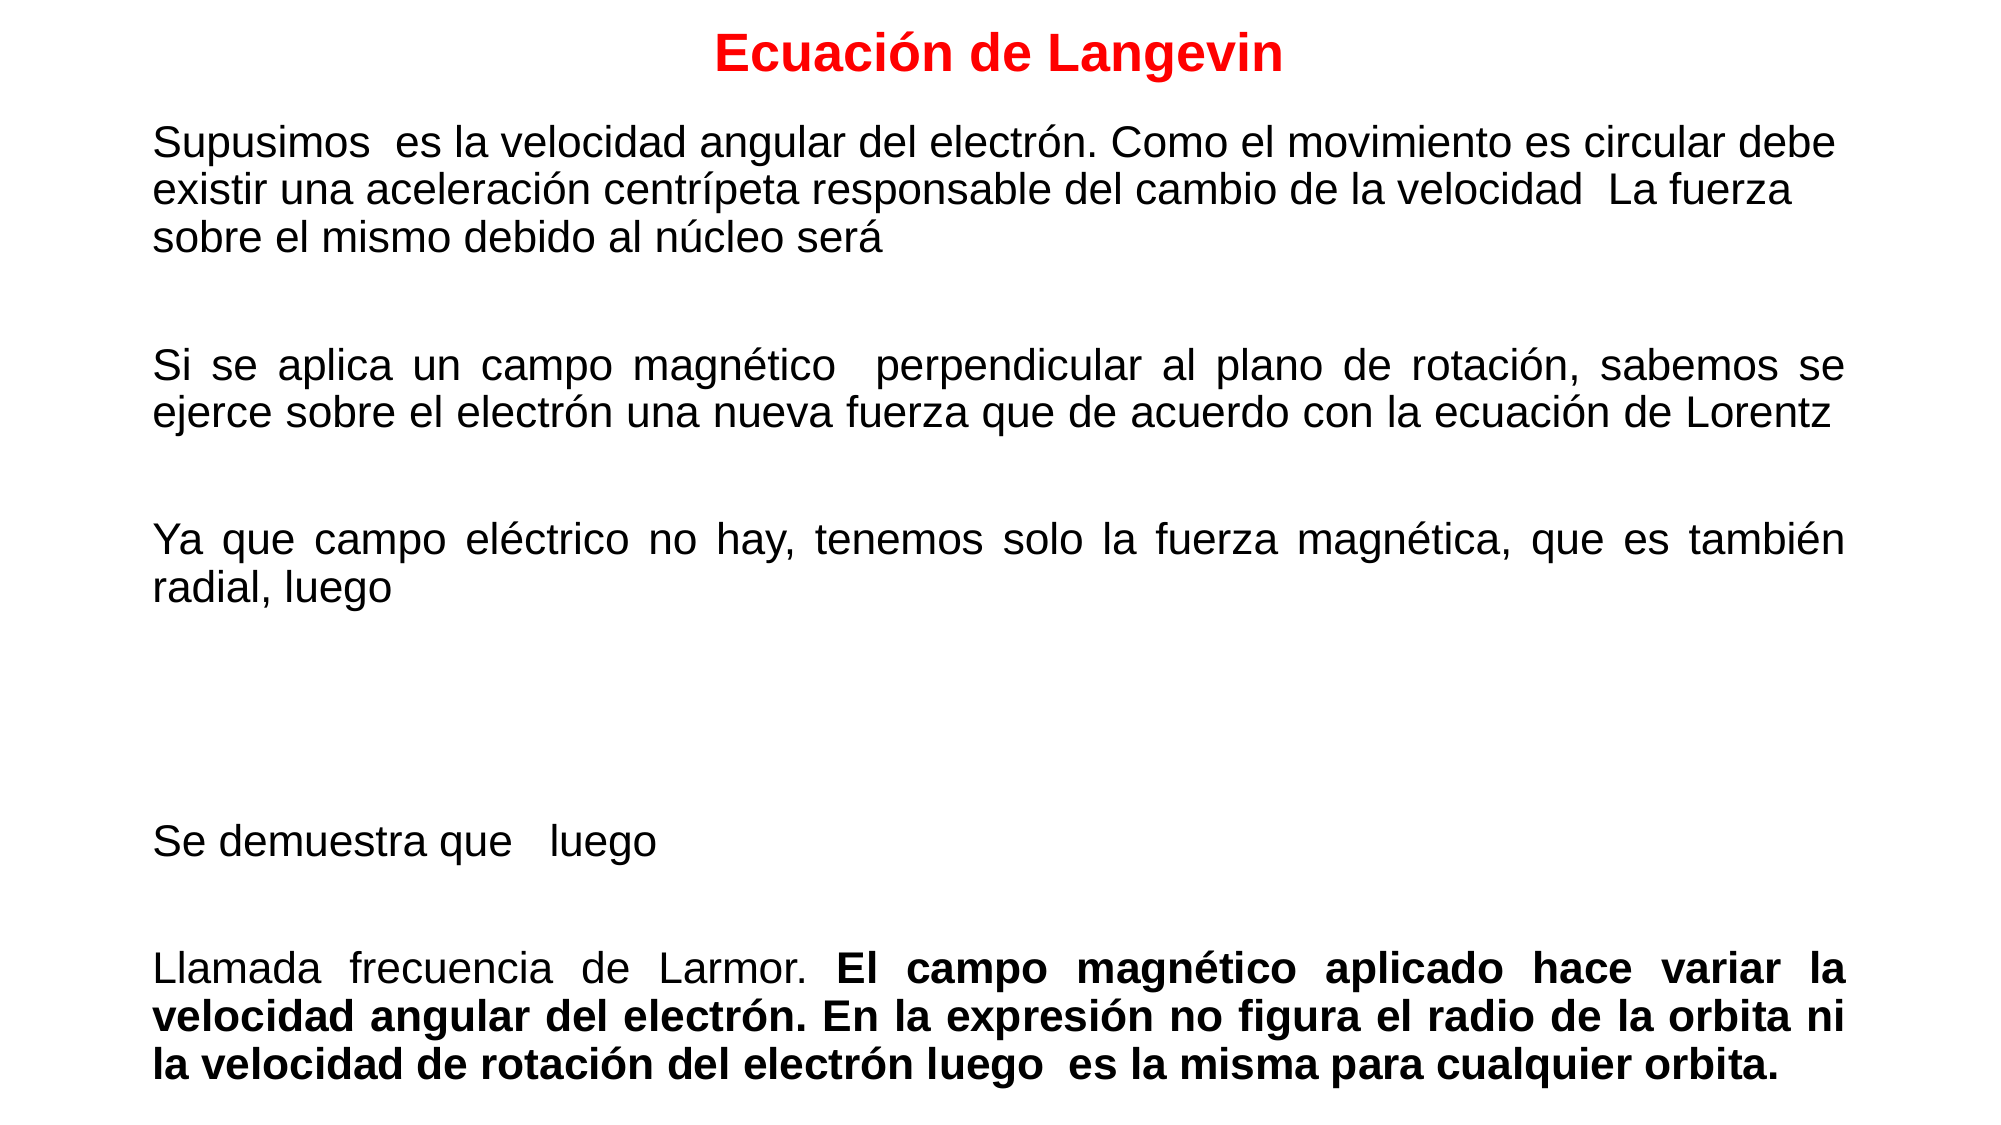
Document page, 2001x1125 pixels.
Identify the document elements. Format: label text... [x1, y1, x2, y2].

title Ecuación de Langevin [137, 17, 1863, 91]
